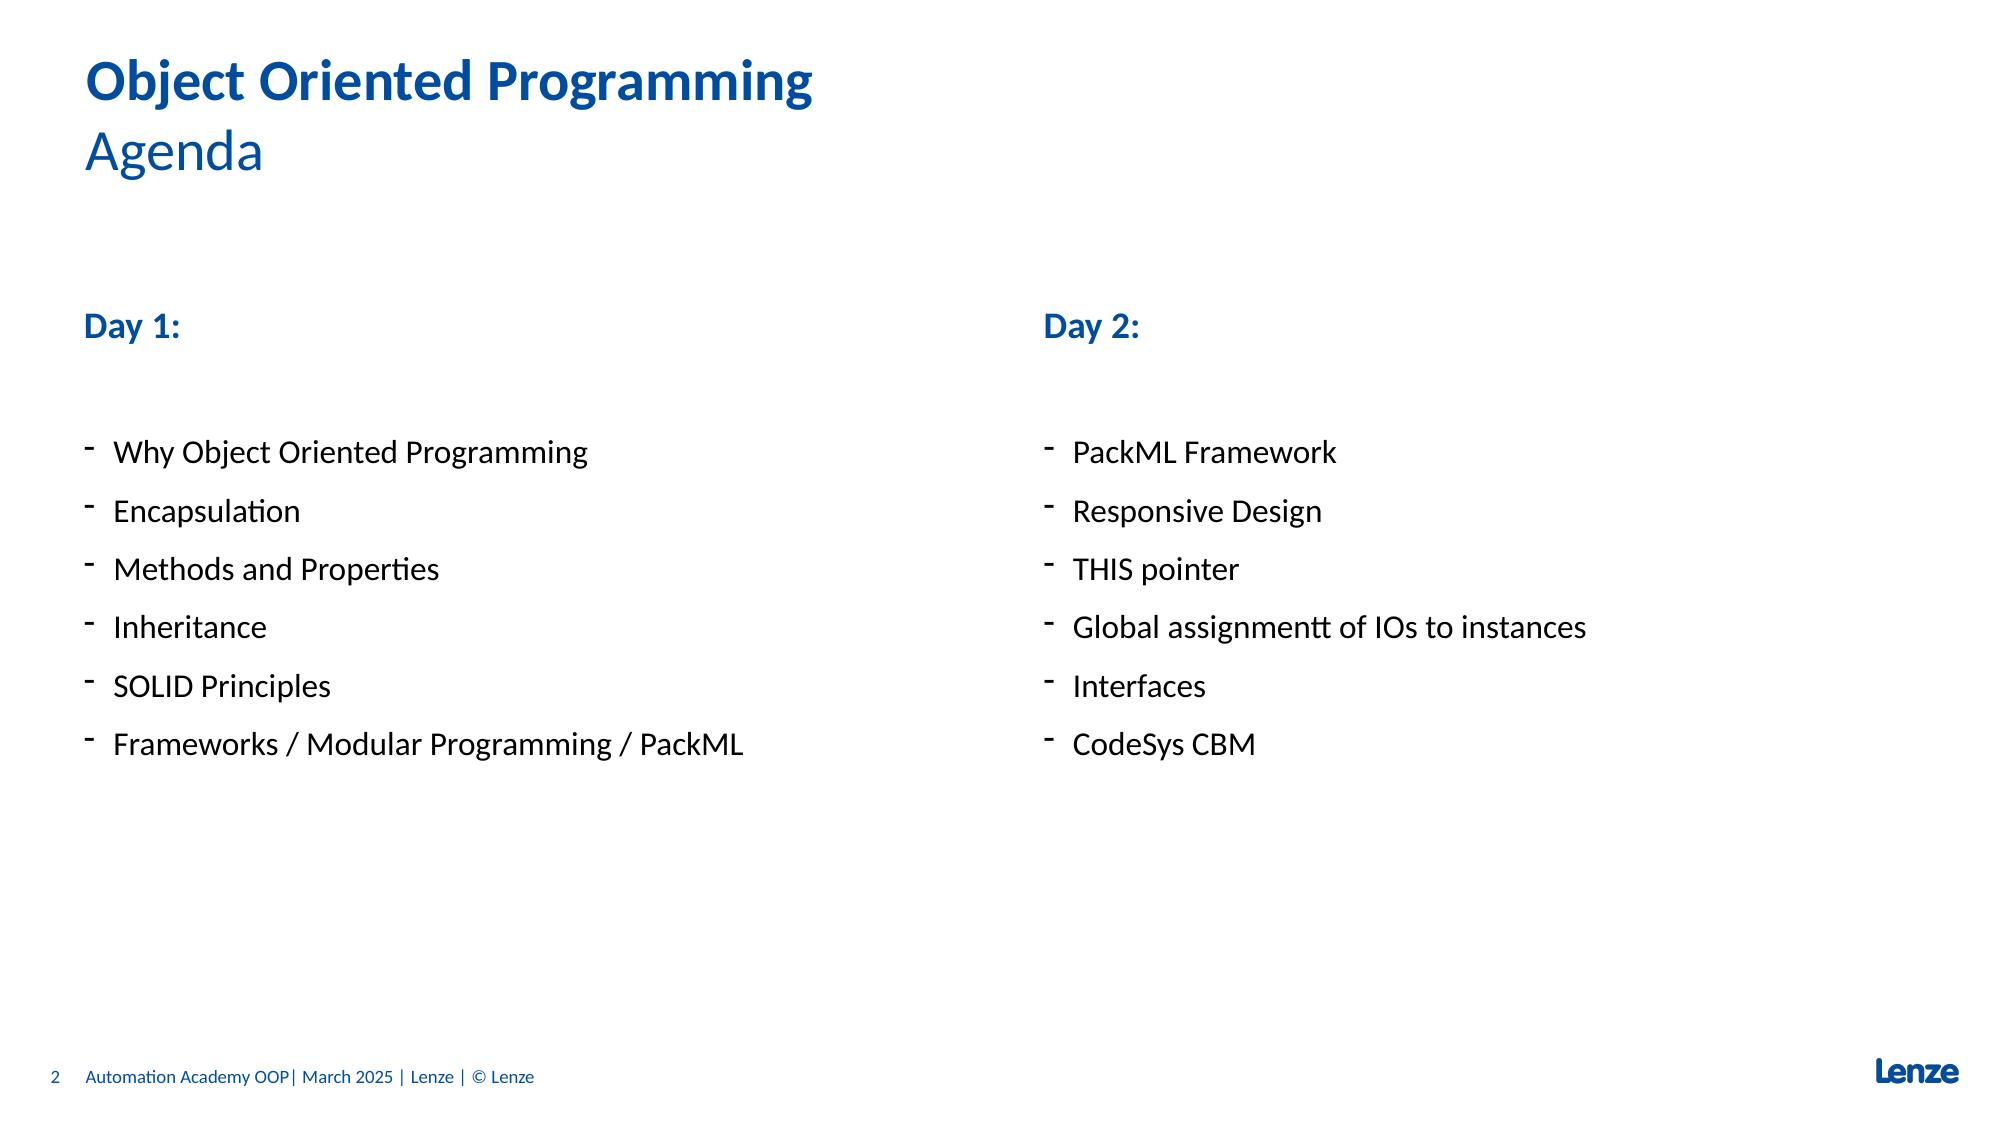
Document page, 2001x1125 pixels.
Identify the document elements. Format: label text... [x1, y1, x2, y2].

list Day 2: [1043, 295, 1917, 413]
footer Automation Academy OOP| March 2025 | Lenze | © Lenze [85, 1027, 834, 1088]
picture [1851, 1033, 1984, 1108]
title Agenda [85, 104, 1250, 183]
list PackML Framework Responsive Design THIS pointer Global assignmentt of IOs to instances Interfaces CodeSys CBM [1043, 424, 1917, 948]
list Why Object Oriented Programming Encapsulation Methods and Properties Inheritance SOLID Principles Frameworks / Modular Programming / PackML [83, 424, 958, 948]
list Object Oriented Programming [84, 34, 1249, 113]
slide_number 2 [0, 1027, 61, 1088]
list Day 1: [83, 295, 958, 413]
